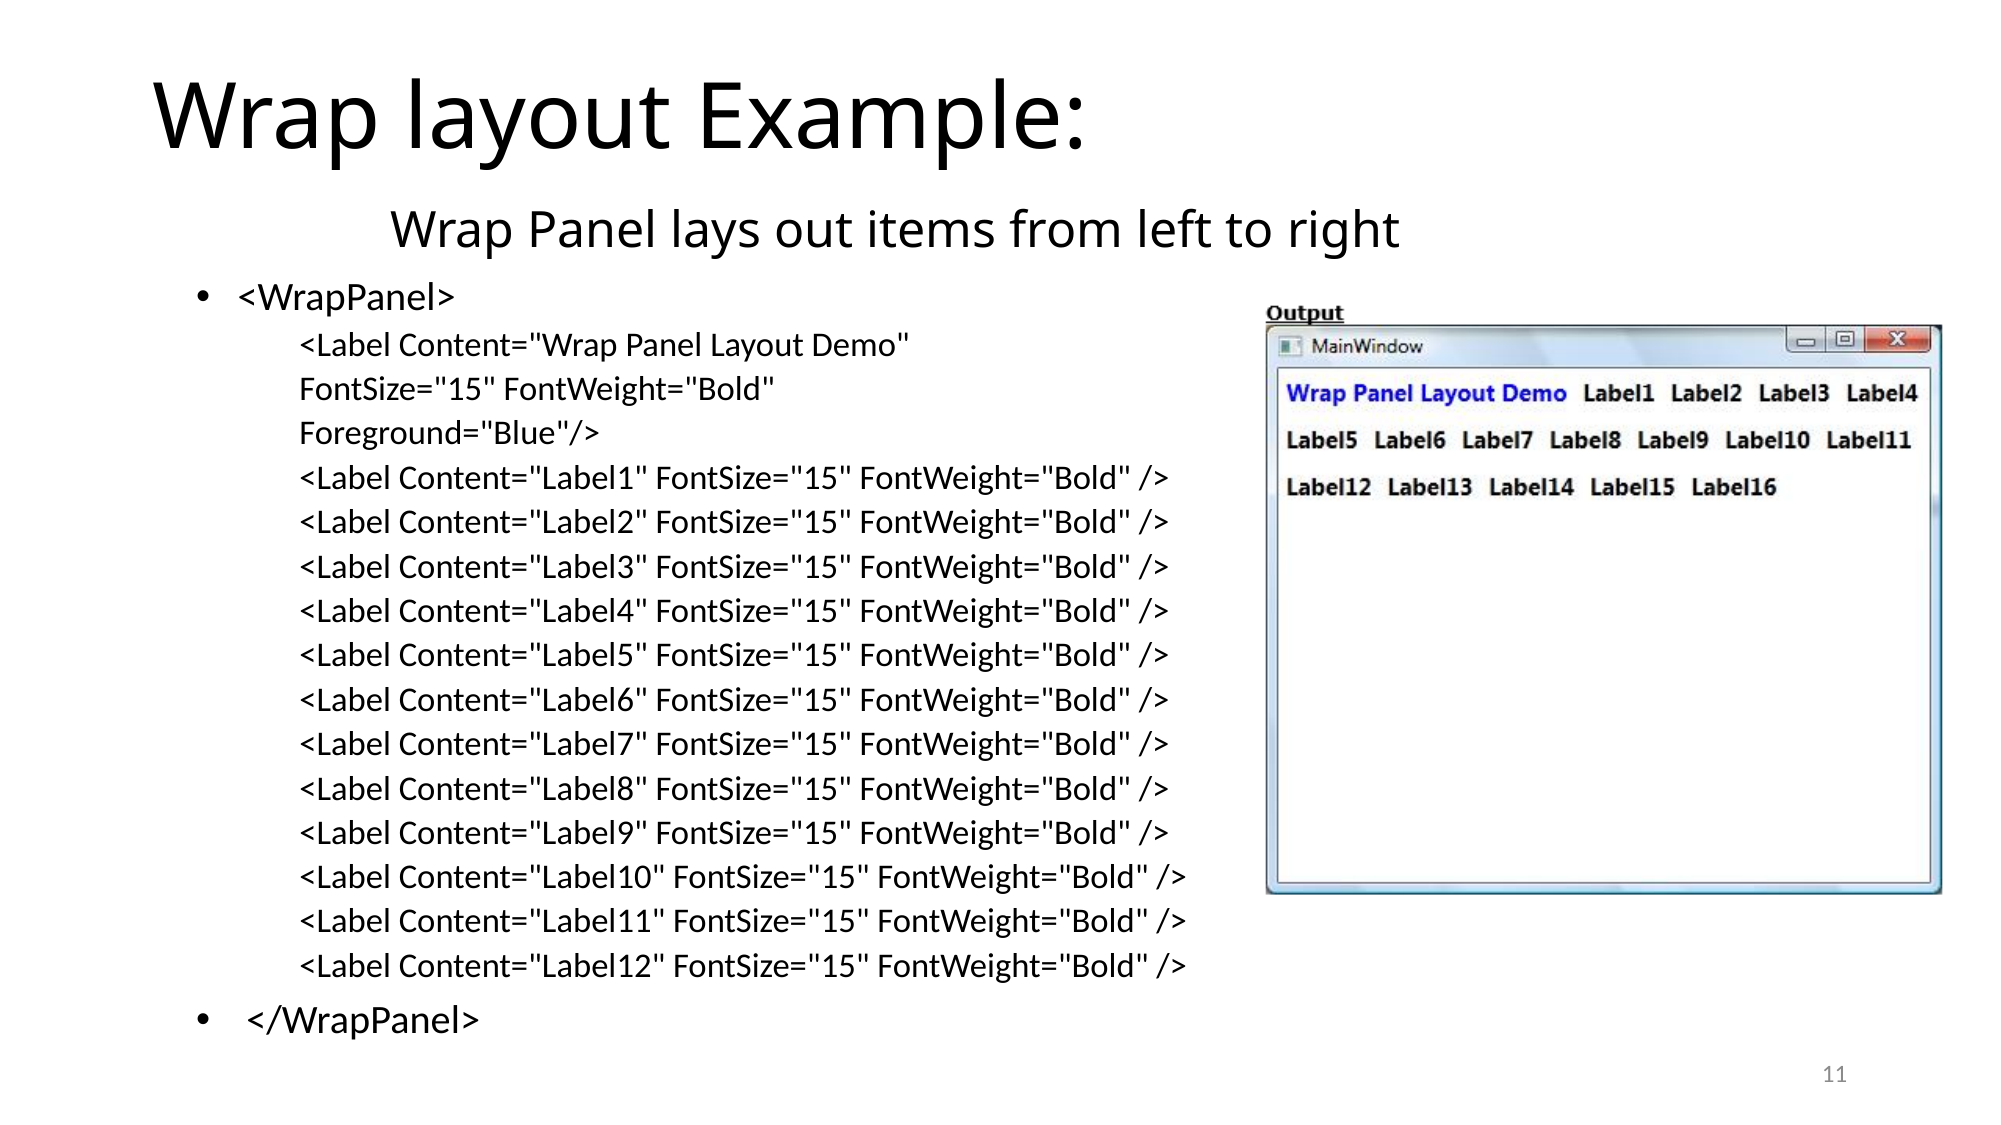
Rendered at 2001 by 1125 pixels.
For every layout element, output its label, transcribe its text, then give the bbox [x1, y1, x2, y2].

title Wrap layout Example: Wrap Panel lays out items from left to right [137, 59, 1863, 278]
slide_number 11 [1412, 1042, 1863, 1103]
list <WrapPanel> <Label Content="Wrap Panel Layout Demo" FontSize="15" FontWeight="Bold" Foreground="Blue"/> <Label Content="Label1" FontSize="15" FontWeight="Bold" /> <Label Content="Label2" FontSize="15" FontWeight="Bold" /> <Label Content="Label3" FontSize="15" FontWeight="Bold" /> <Label Content="Label4" FontSize="15" FontWeight="Bold" /> <Label Content="Label5" FontSize="15" FontWeight="Bold" /> <Label Content="Label6" FontSize="15" FontWeight="Bold" /> <Label Content="Label7" FontSize="15" FontWeight="Bold" /> <Label Content="Label8" FontSize="15" FontWeight="Bold" /> <Label Content="Label9" FontSize="15" FontWeight="Bold" /> <Label Content="Label10" FontSize="15" FontWeight="Bold" /> <Label Content="Label11" FontSize="15" FontWeight="Bold" /> <Label Content="Label12" FontSize="15" FontWeight="Bold" /> </WrapPanel> [181, 268, 1215, 1062]
picture [1263, 303, 1944, 898]
